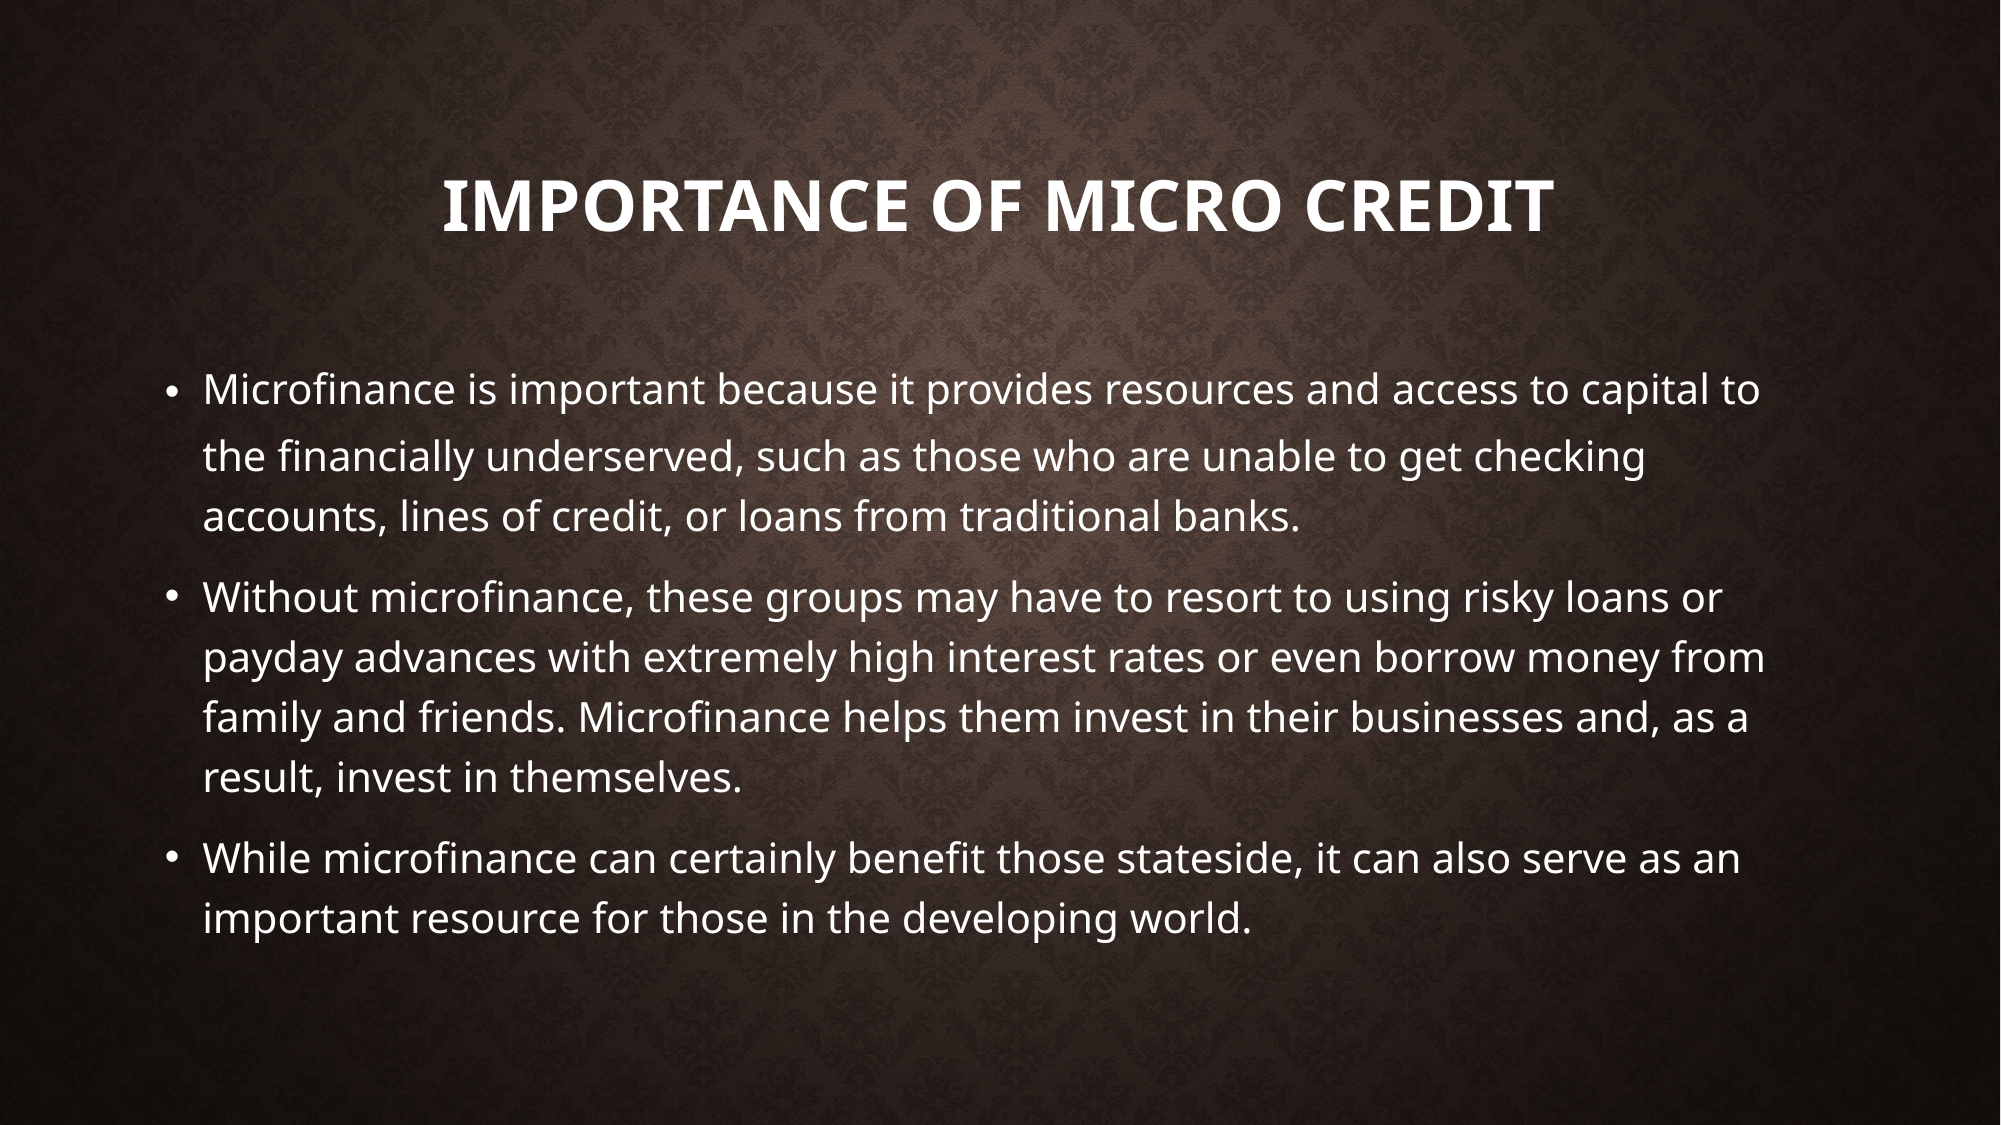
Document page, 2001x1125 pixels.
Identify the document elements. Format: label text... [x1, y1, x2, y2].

list Microfinance is important because it provides resources and access to capital to the financially underserved, such as those who are unable to get checking accounts, lines of credit, or loans from traditional banks. Without microfinance, these groups may have to resort to using risky loans or payday advances with extremely high interest rates or even borrow money from family and friends. Microfinance helps them invest in their businesses and, as a result, invest in themselves. While microfinance can certainly benefit those stateside, it can also serve as an important resource for those in the developing world. [149, 343, 1849, 950]
title Importance of micro credit [149, 99, 1849, 318]
